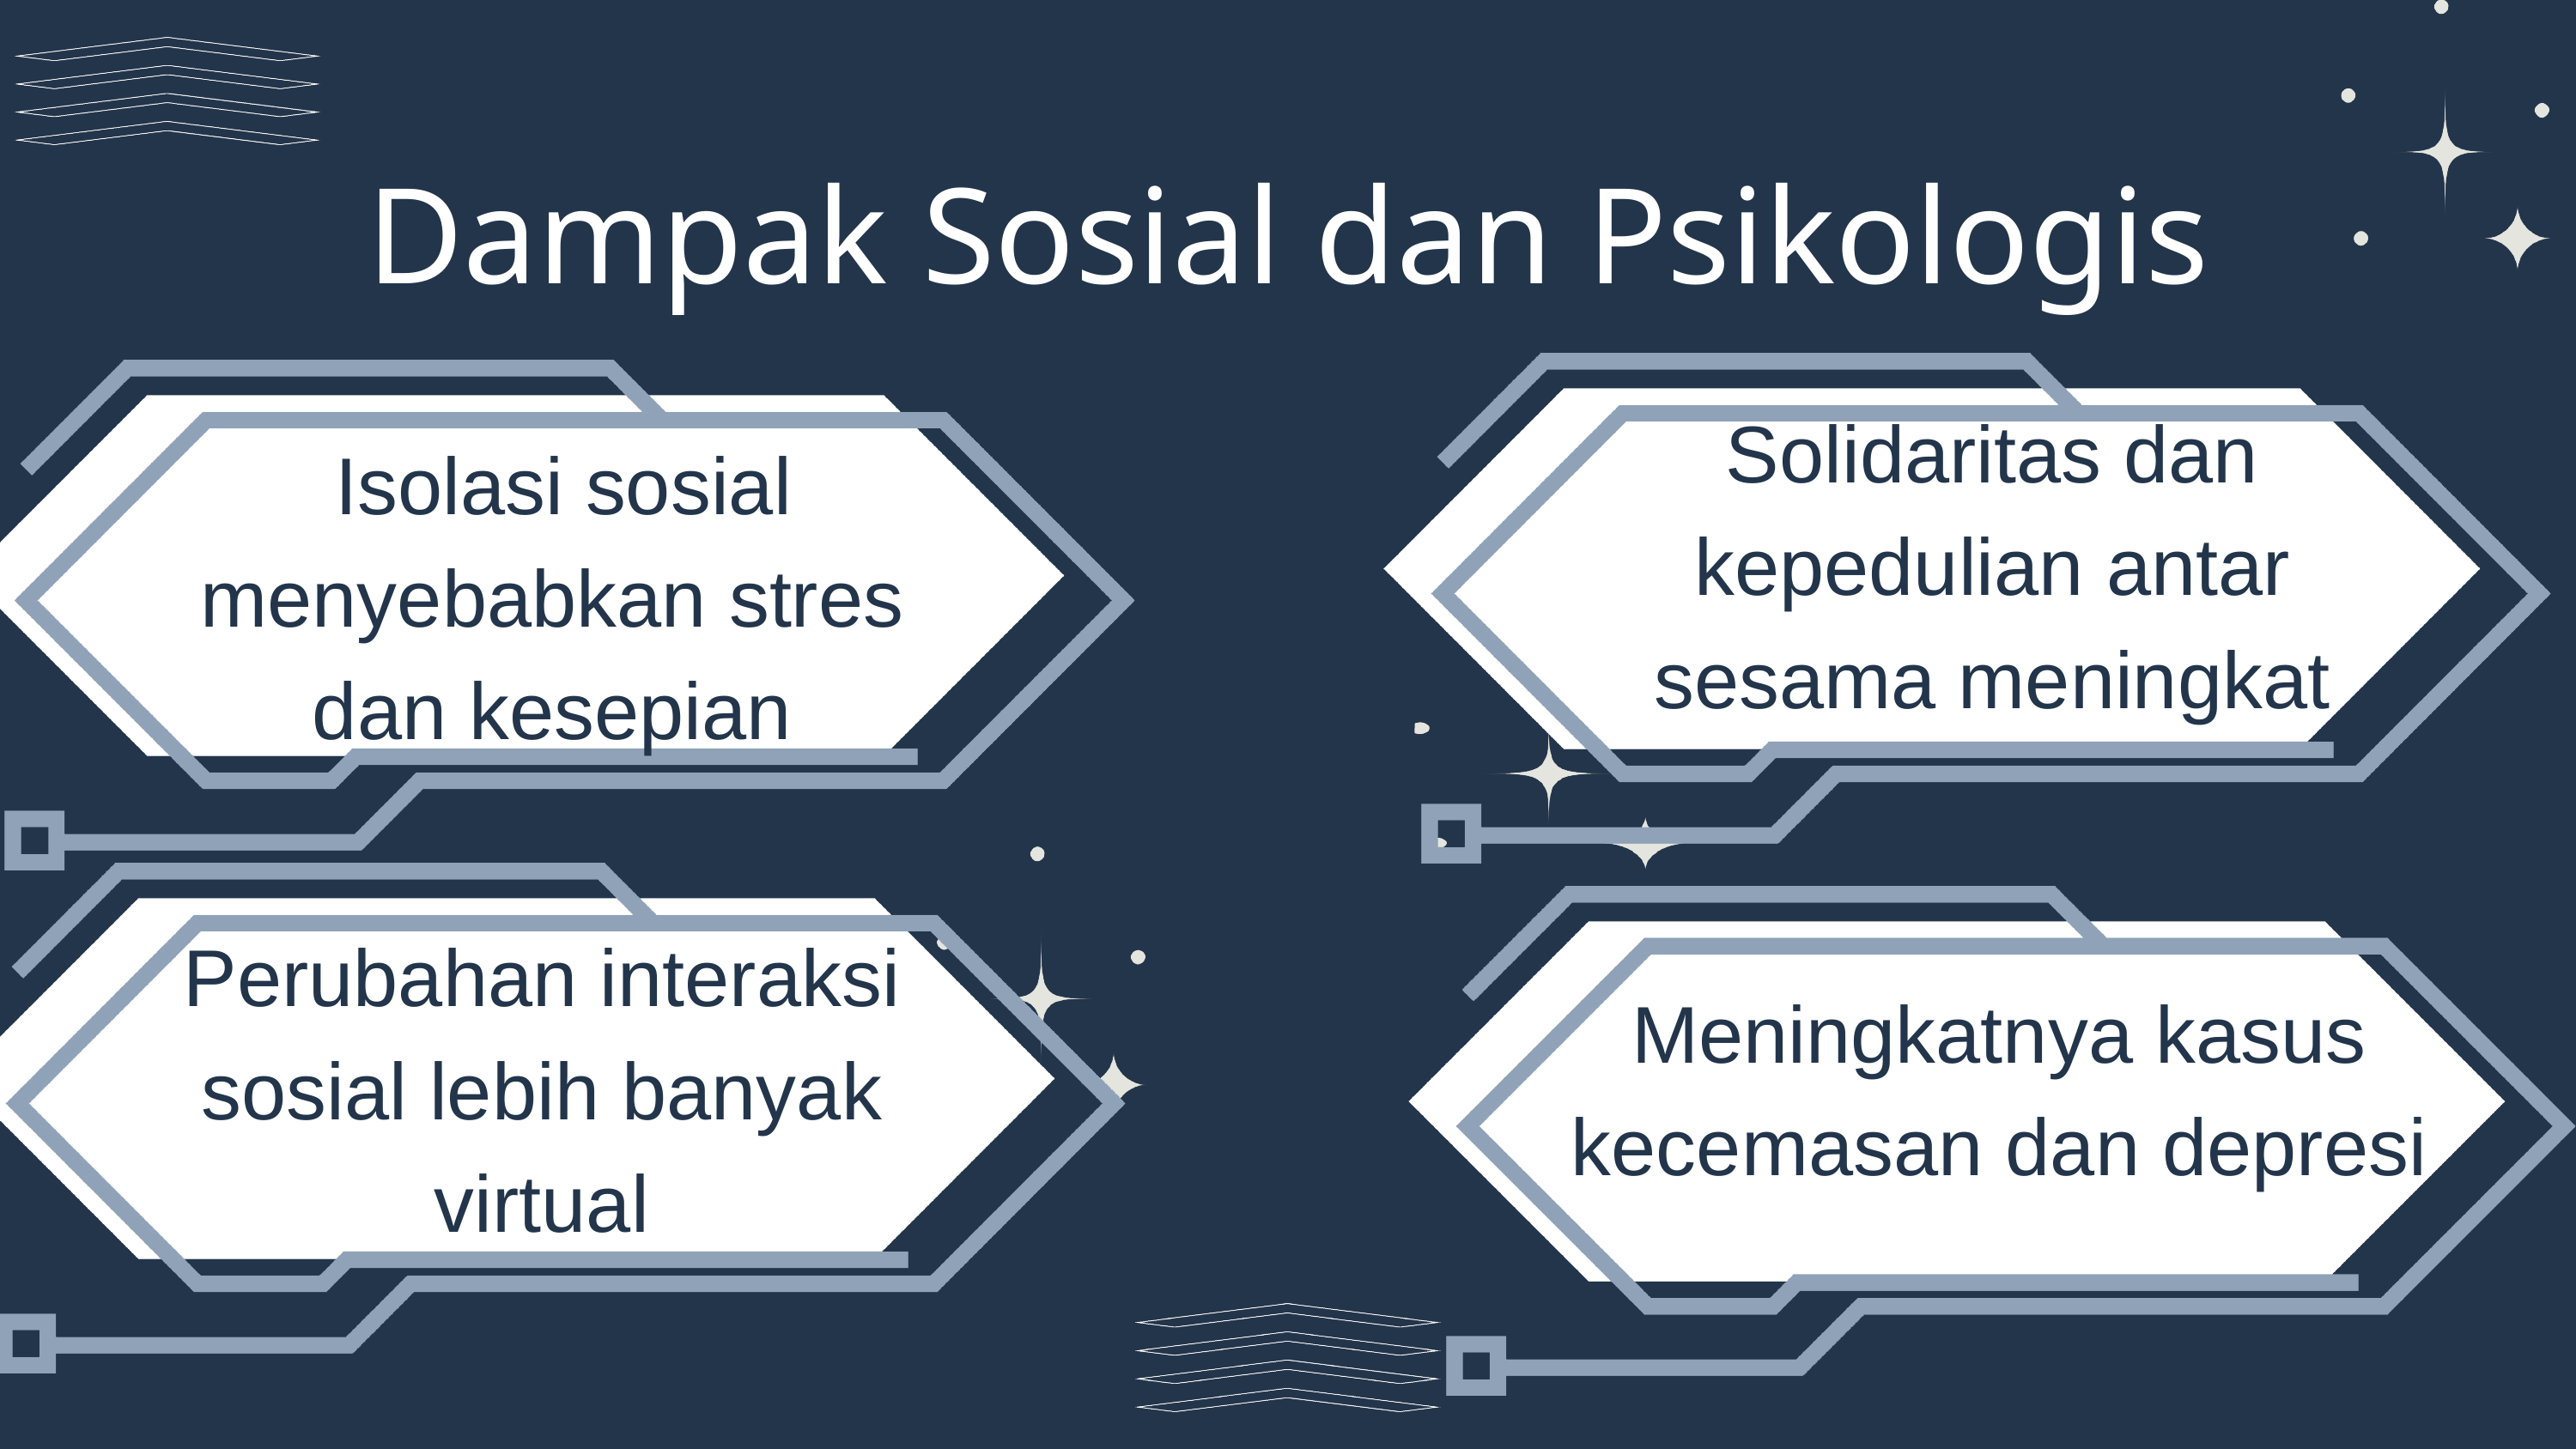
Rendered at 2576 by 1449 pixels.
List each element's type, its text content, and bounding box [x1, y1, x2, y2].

text_box Perubahan interaksi sosial lebih banyak virtual [156, 910, 927, 1249]
text_box [0, 863, 1126, 1373]
text_box Meningkatnya kasus kecemasan dan depresi [1440, 966, 2558, 1192]
text_box [1500, 864, 1682, 870]
text_box [1408, 886, 2576, 1396]
text_box [15, 37, 321, 145]
text_box Dampak Sosial dan Psikologis [260, 124, 2316, 311]
text_box [1126, 846, 1147, 1119]
text_box [1135, 1303, 1441, 1412]
text_box [0, 360, 1135, 870]
text_box [2341, 0, 2551, 272]
text_box Solidaritas dan kepedulian antar sesama meningkat [1607, 386, 2378, 724]
text_box Isolasi sosial menyebabkan stres dan kesepian [167, 417, 938, 756]
text_box [1383, 353, 2551, 864]
